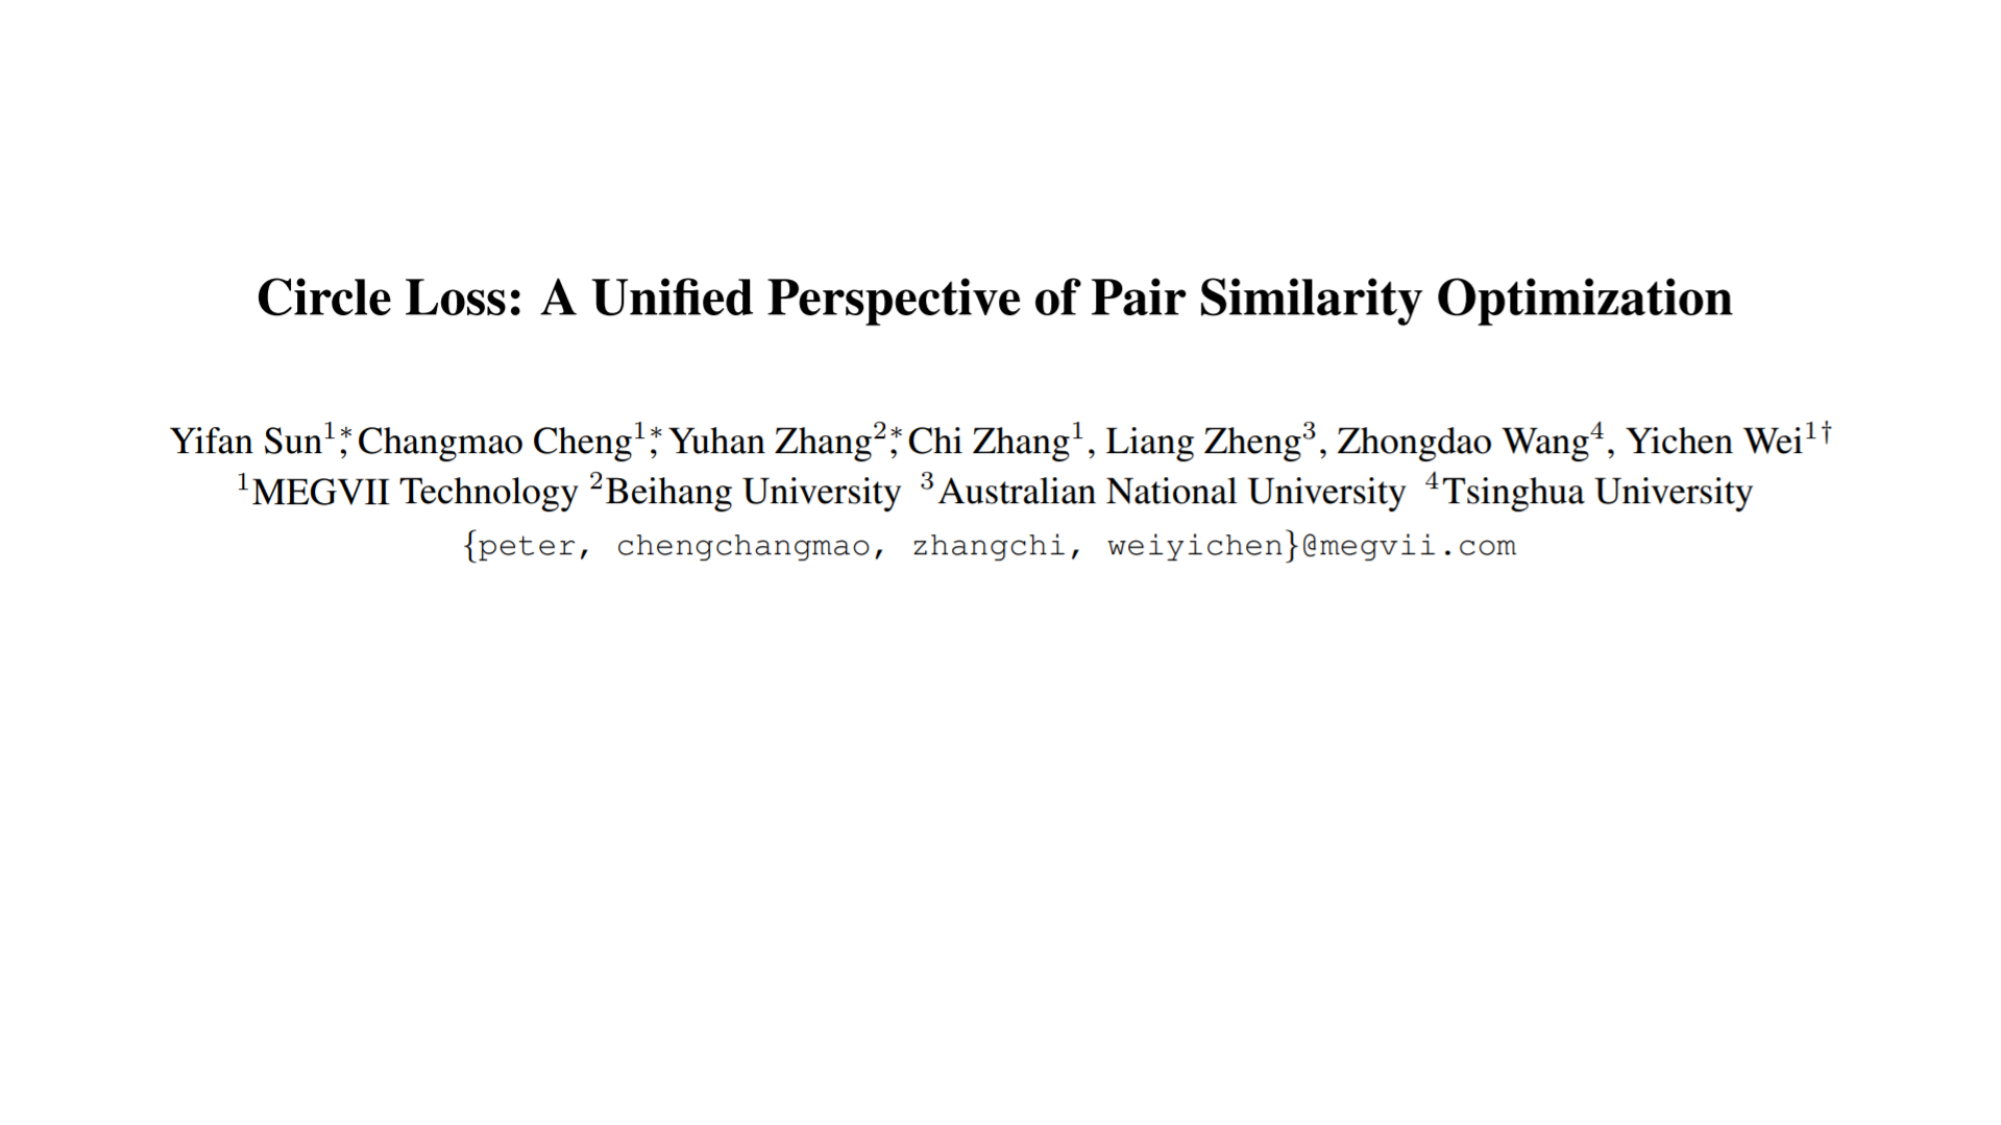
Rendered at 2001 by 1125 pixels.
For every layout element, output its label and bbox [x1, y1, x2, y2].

picture [120, 214, 1880, 619]
